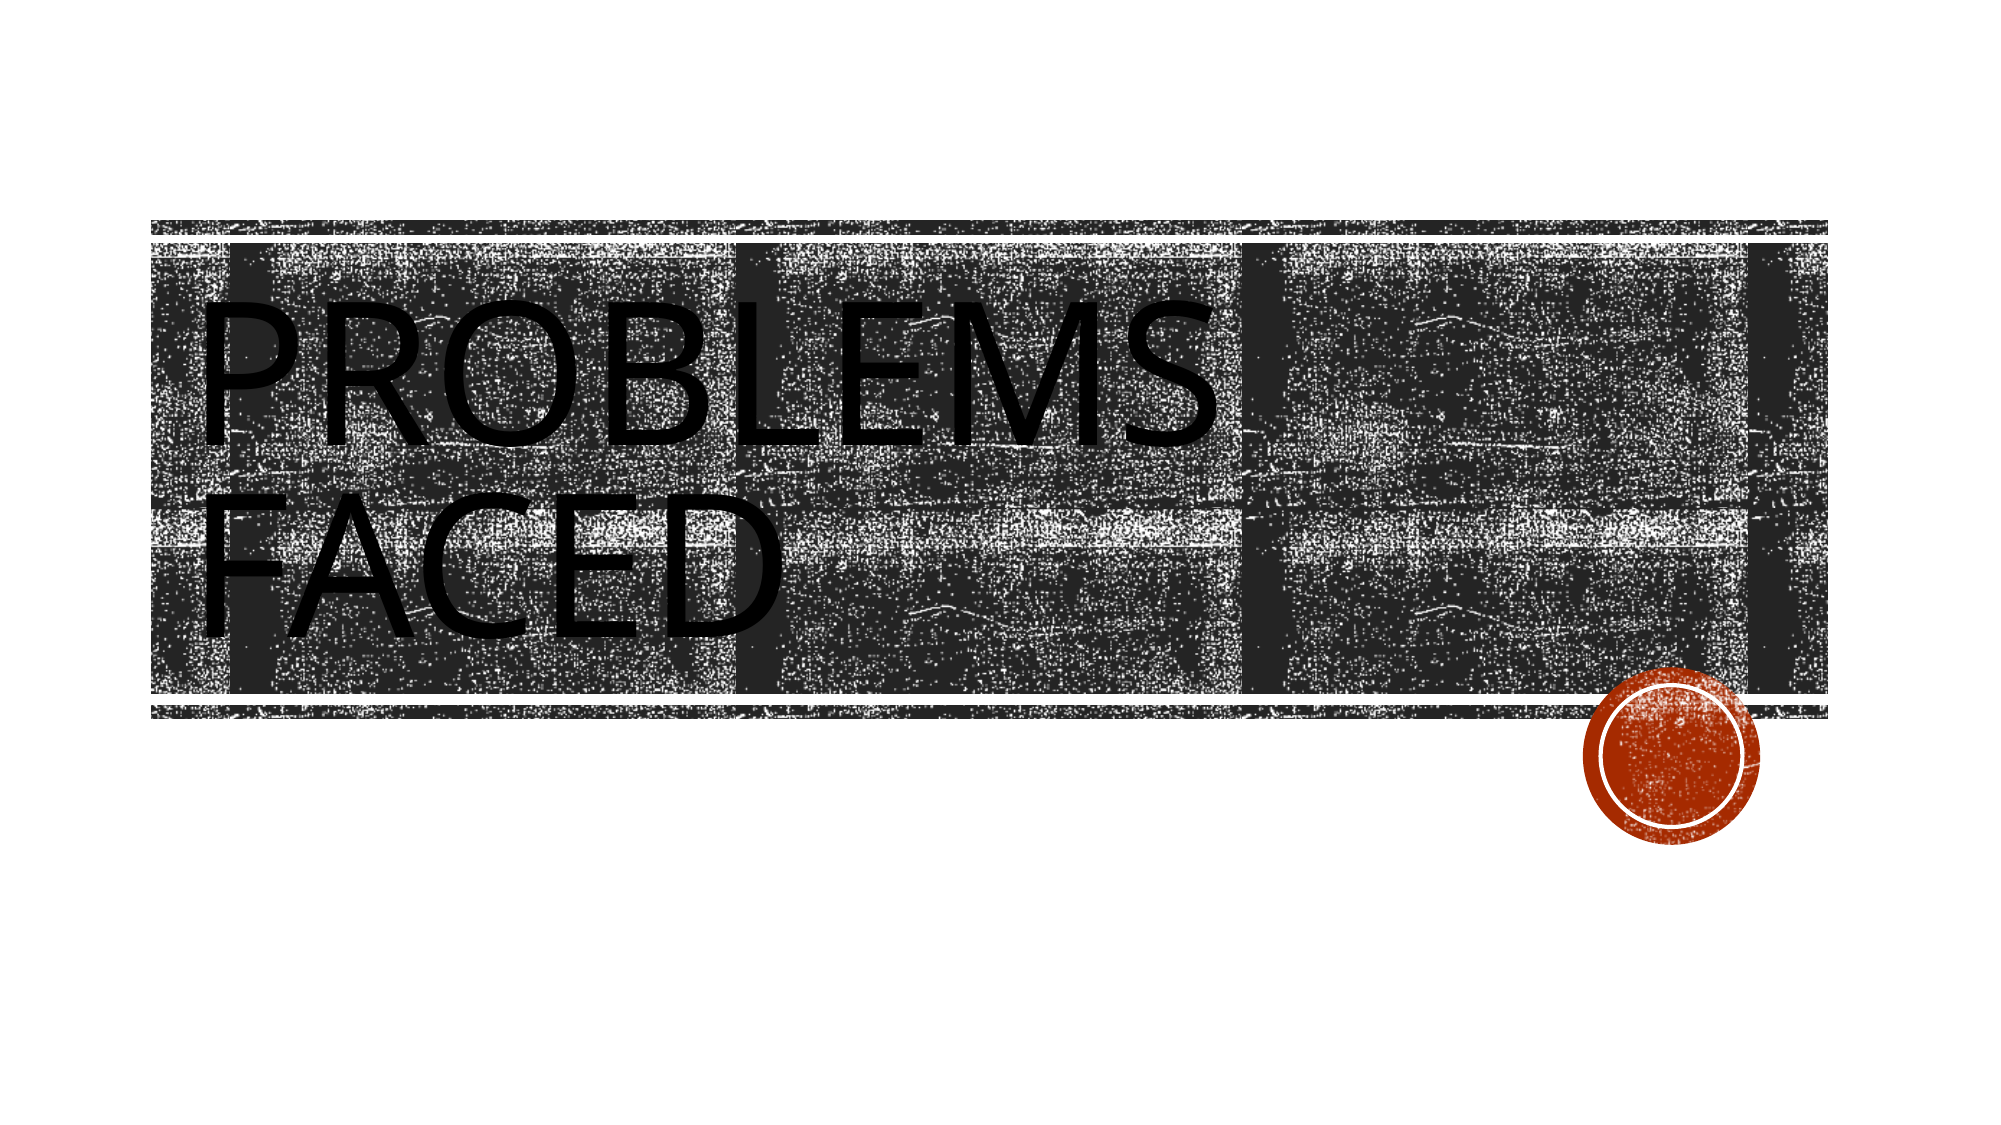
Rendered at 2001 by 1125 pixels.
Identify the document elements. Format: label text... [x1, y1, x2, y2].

title Problems faced [172, 234, 1808, 733]
